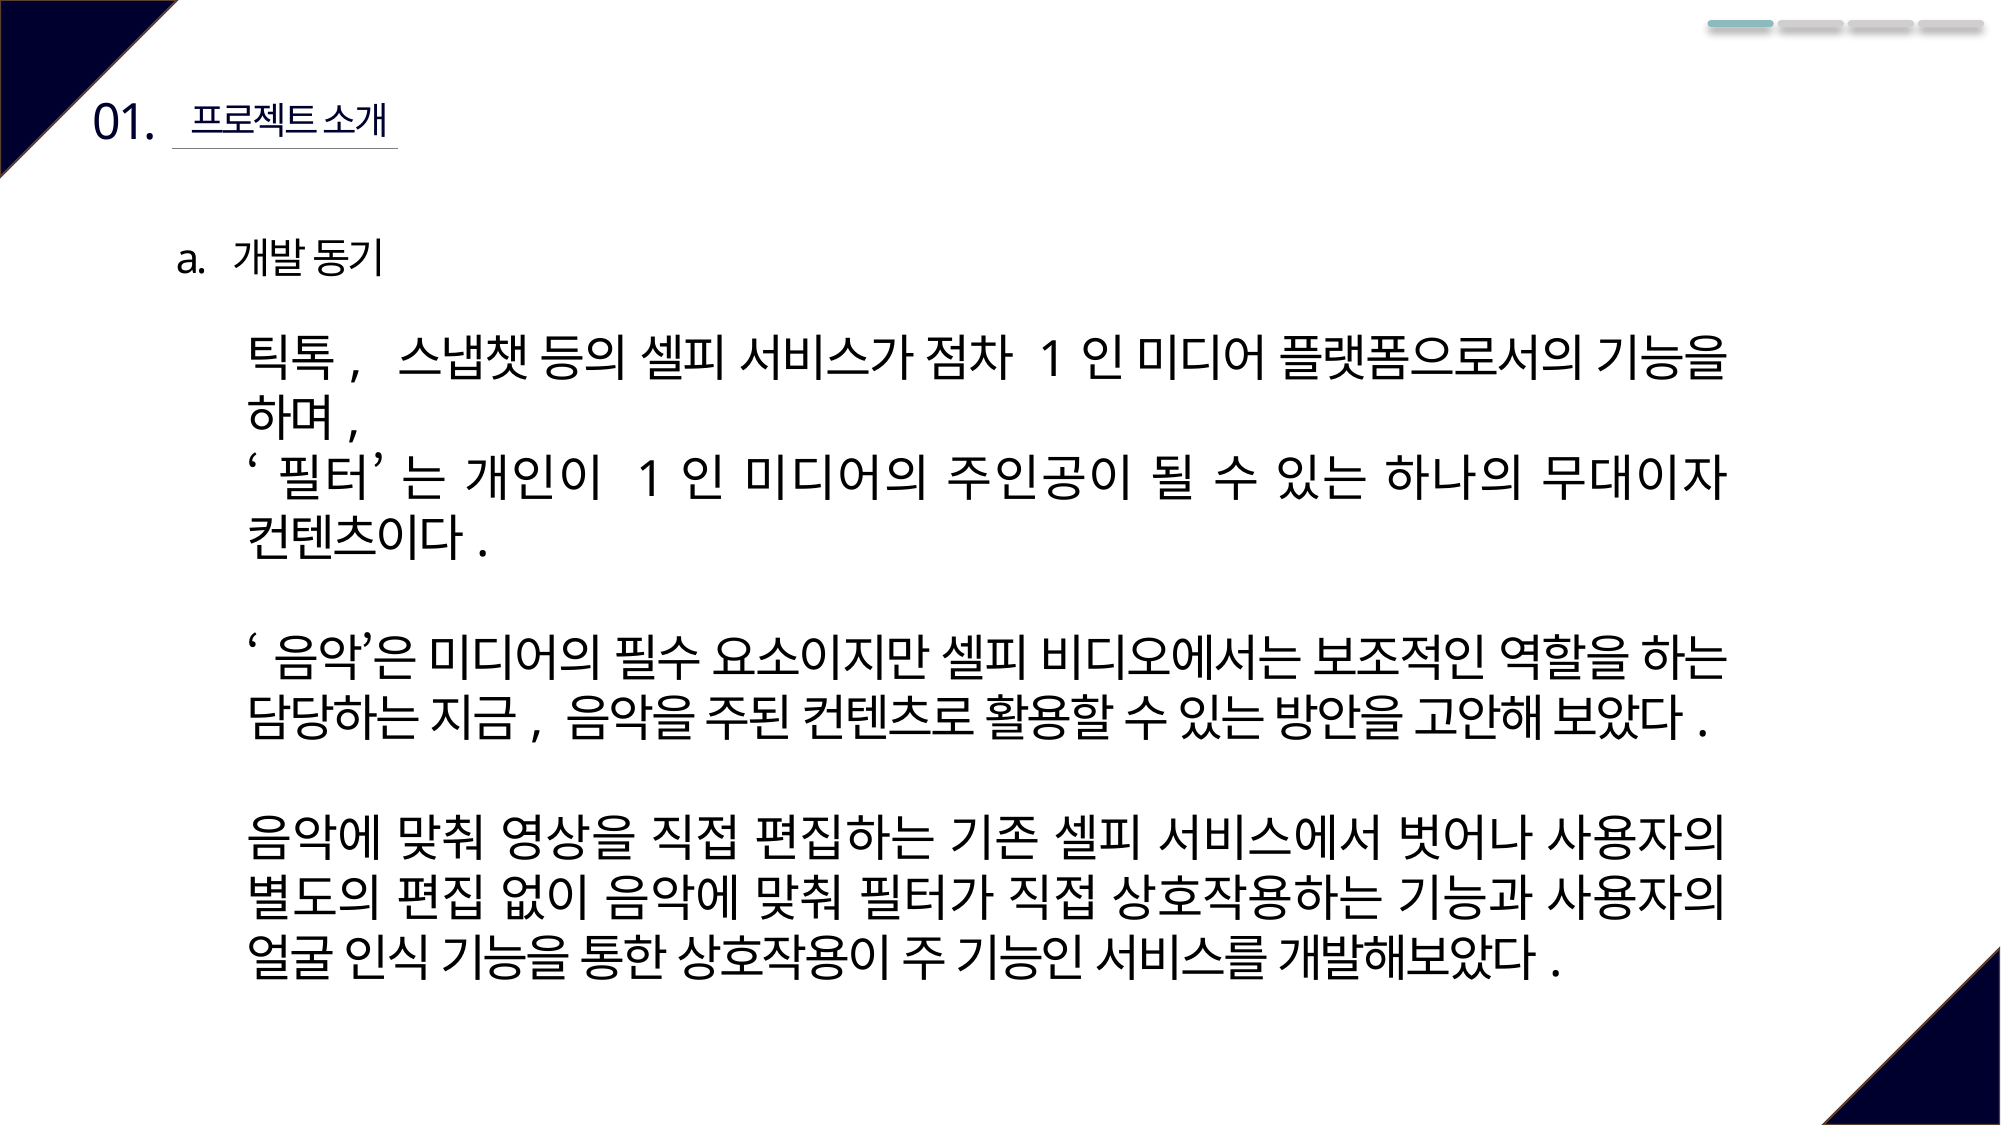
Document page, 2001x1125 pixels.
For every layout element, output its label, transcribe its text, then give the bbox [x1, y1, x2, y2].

text_box a. 개발 동기 [160, 224, 561, 290]
text_box 01. [78, 81, 172, 157]
text_box 틱톡, 스냅챗 등의 셀피 서비스가 점차 1인 미디어 플랫폼으로서의 기능을 하며, ‘필터’ 는 개인이 1인 미디어의 주인공이 될 수 있는 하나의 무대이자 컨텐츠이다. ‘음악’은 미디어의 필수 요소이지만 셀피 비디오에서는 보조적인 역할을 하는 담당하는 지금, 음악을 주된 컨텐츠로 활용할 수 있는 방안을 고안해 보았다. 음악에 맞춰 영상을 직접 편집하는 기존 셀피 서비스에서 벗어나 사용자의 별도의 편집 없이 음악에 맞춰 필터가 직접 상호작용하는 기능과 사용자의 얼굴 인식 기능을 통한 상호작용이 주 기능인 서비스를 개발해보았다. [232, 319, 1741, 994]
text_box 프로젝트 소개 [175, 89, 561, 150]
